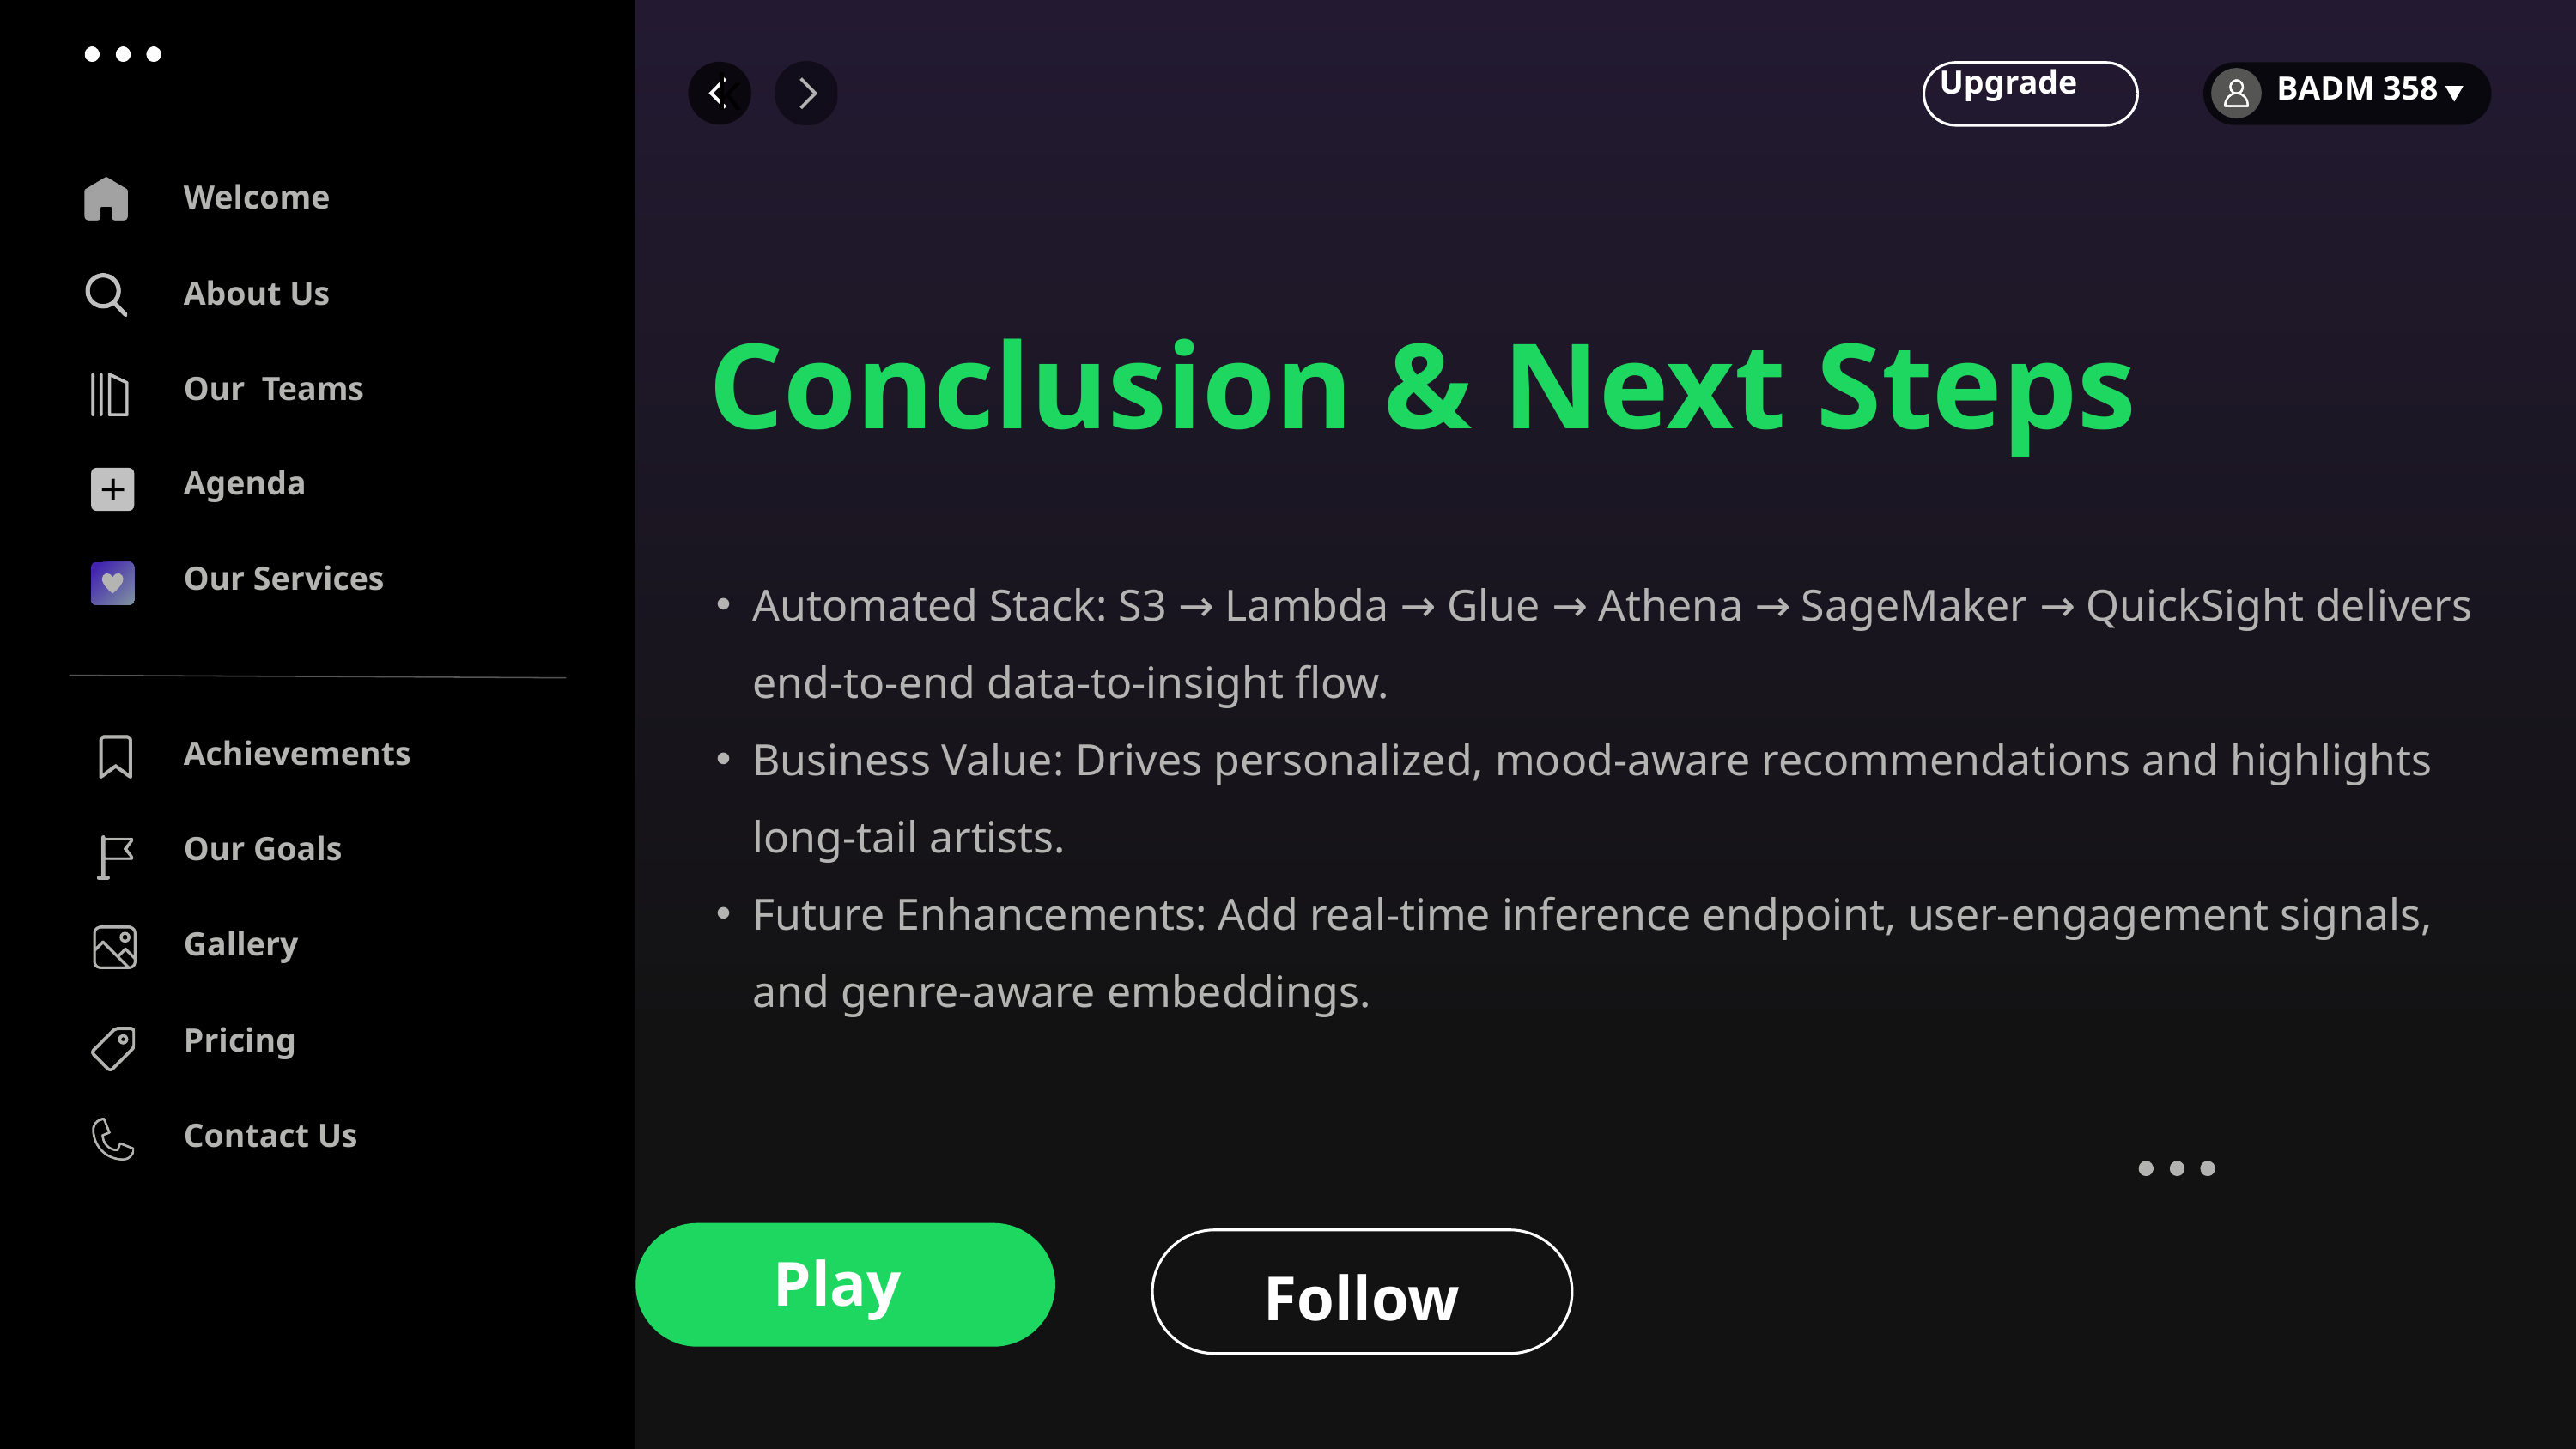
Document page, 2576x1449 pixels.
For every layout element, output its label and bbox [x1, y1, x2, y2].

text_box [183, 1117, 404, 1177]
text_box [2446, 82, 2466, 99]
text_box [2275, 69, 2470, 132]
text_box [183, 464, 353, 524]
text_box [183, 1021, 335, 1081]
text_box [635, 1222, 1056, 1347]
text_box [183, 734, 458, 794]
text_box [1922, 60, 2139, 127]
text_box [183, 925, 339, 985]
text_box [2202, 62, 2492, 125]
text_box [101, 573, 124, 594]
text_box [183, 178, 379, 238]
text_box [2210, 67, 2263, 118]
text_box [732, 1245, 942, 1368]
text_box [183, 559, 427, 619]
text_box [688, 61, 752, 125]
text_box [183, 275, 370, 334]
text_box [679, 566, 2492, 1095]
text_box [1939, 64, 2122, 123]
text_box [708, 77, 727, 109]
text_box [2138, 1161, 2215, 1176]
text_box [1229, 1242, 1495, 1358]
text_box [708, 316, 2225, 548]
text_box [775, 61, 838, 125]
text_box [183, 369, 410, 429]
text_box [0, 0, 636, 1449]
text_box [90, 561, 135, 605]
text_box [90, 467, 135, 512]
text_box [183, 830, 392, 889]
text_box [1151, 1228, 1573, 1355]
